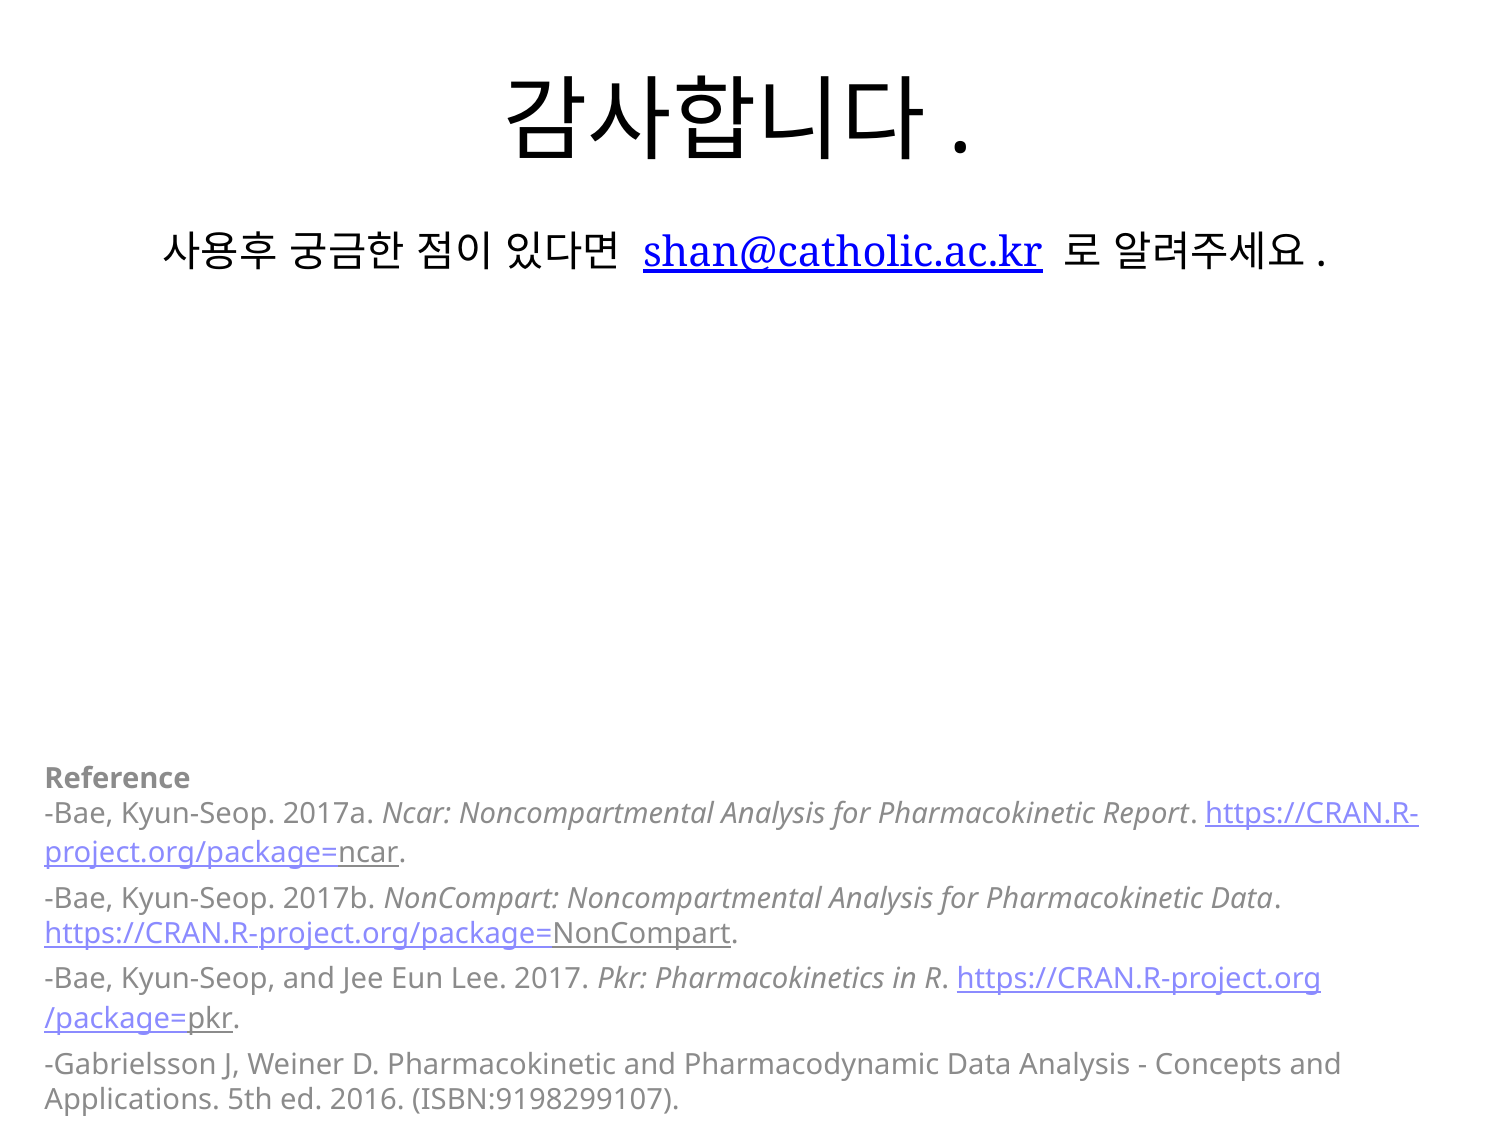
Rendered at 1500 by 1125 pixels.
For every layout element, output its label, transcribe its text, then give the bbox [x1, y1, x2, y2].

subtitle Reference -Bae, Kyun-Seop. 2017a. Ncar: Noncompartmental Analysis for Pharmacokinetic Report. https://CRAN.R-project.org/package=ncar. -Bae, Kyun-Seop. 2017b. NonCompart: Noncompartmental Analysis for Pharmacokinetic Data. https://CRAN.R-project.org/package=NonCompart. -Bae, Kyun-Seop, and Jee Eun Lee. 2017. Pkr: Pharmacokinetics in R. https://CRAN.R-project.org/package=pkr. -Gabrielsson J, Weiner D. Pharmacokinetic and Pharmacodynamic Data Analysis - Concepts and Applications. 5th ed. 2016. (ISBN:9198299107). [29, 751, 1471, 1125]
title 감사합니다. [112, 0, 1388, 132]
text_box 사용후 궁금한 점이 있다면 shan@catholic.ac.kr 로 알려주세요. [112, 132, 1388, 374]
